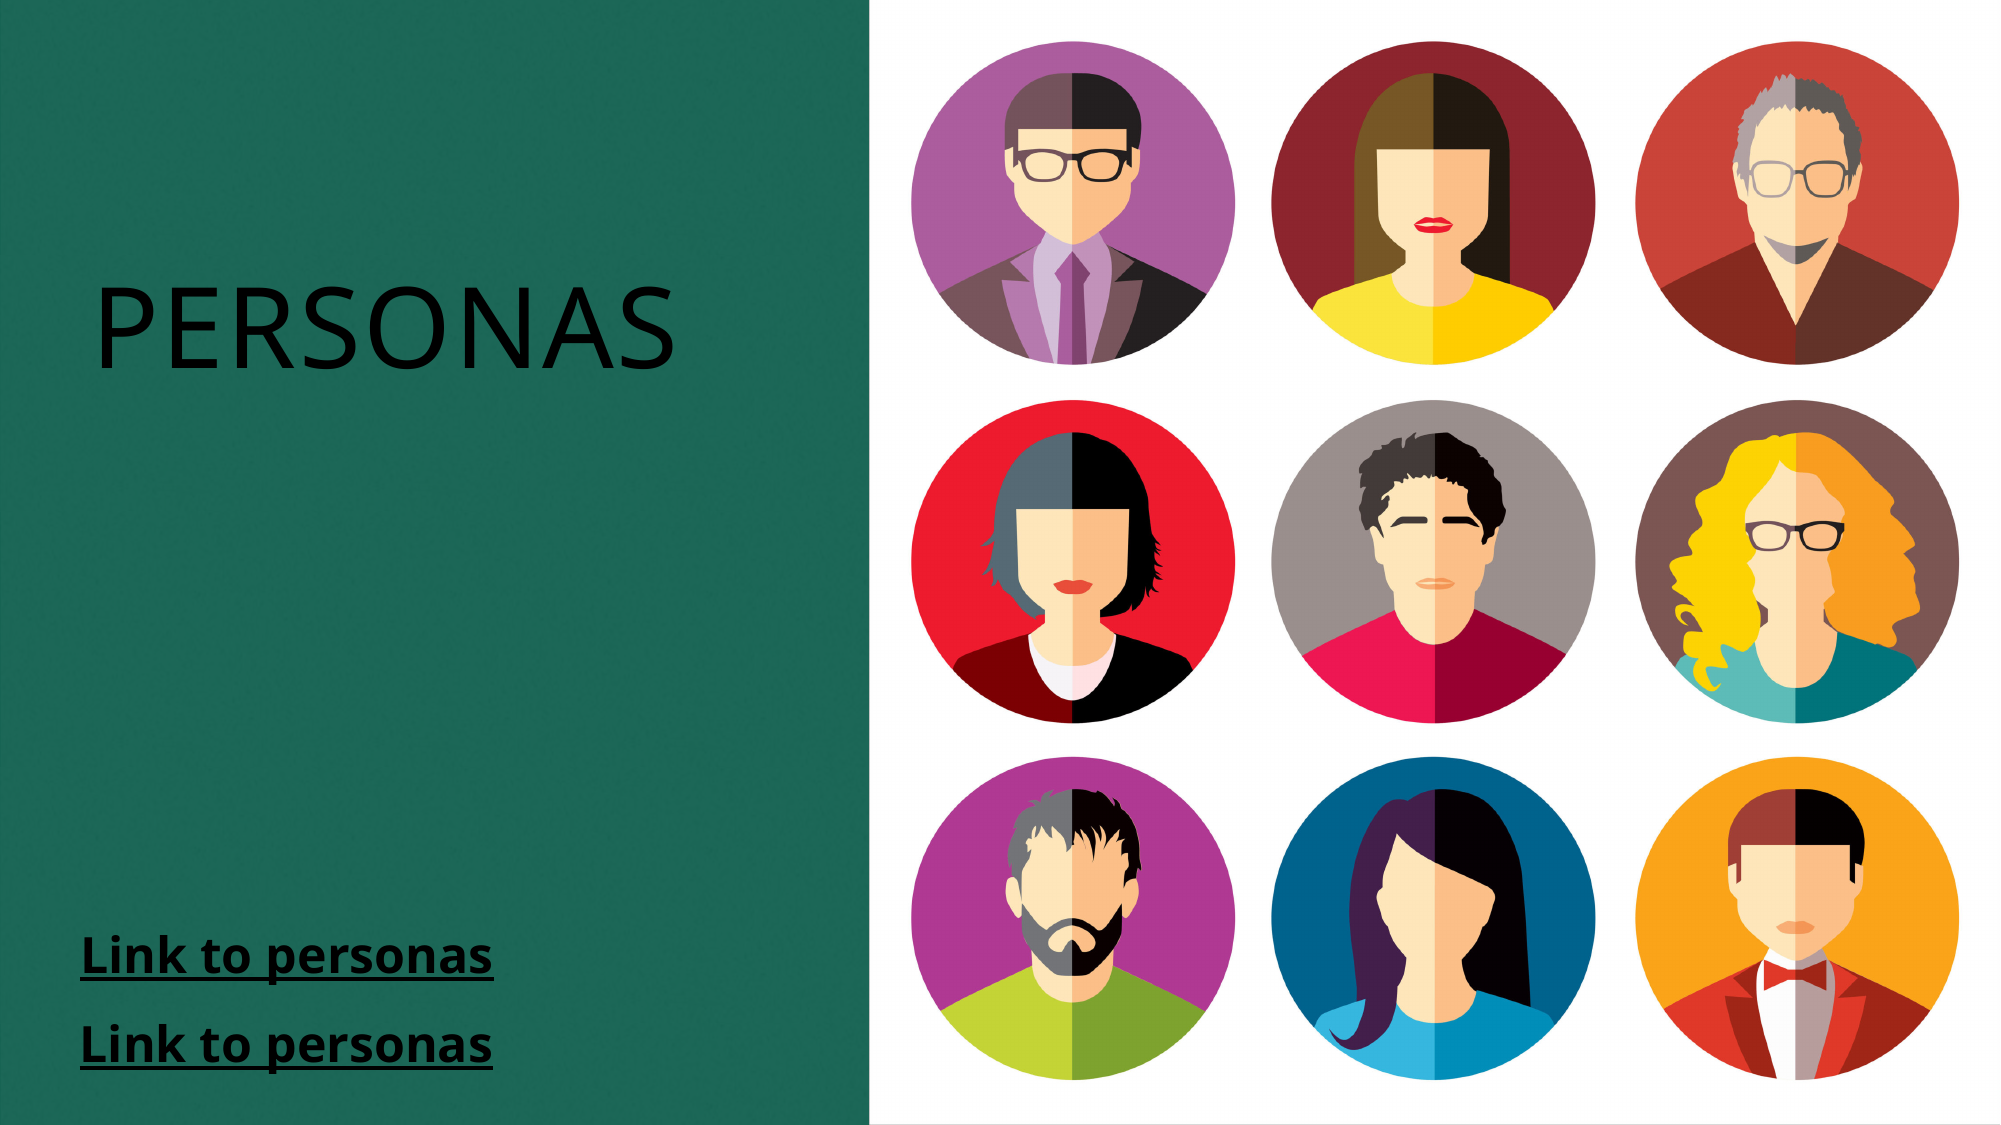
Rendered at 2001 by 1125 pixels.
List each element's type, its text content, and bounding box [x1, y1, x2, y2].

picture [869, 0, 2000, 1125]
title PERSONAS [76, 105, 869, 404]
text_box Link to personas [64, 915, 580, 999]
text_box Link to personas [64, 1004, 515, 1088]
